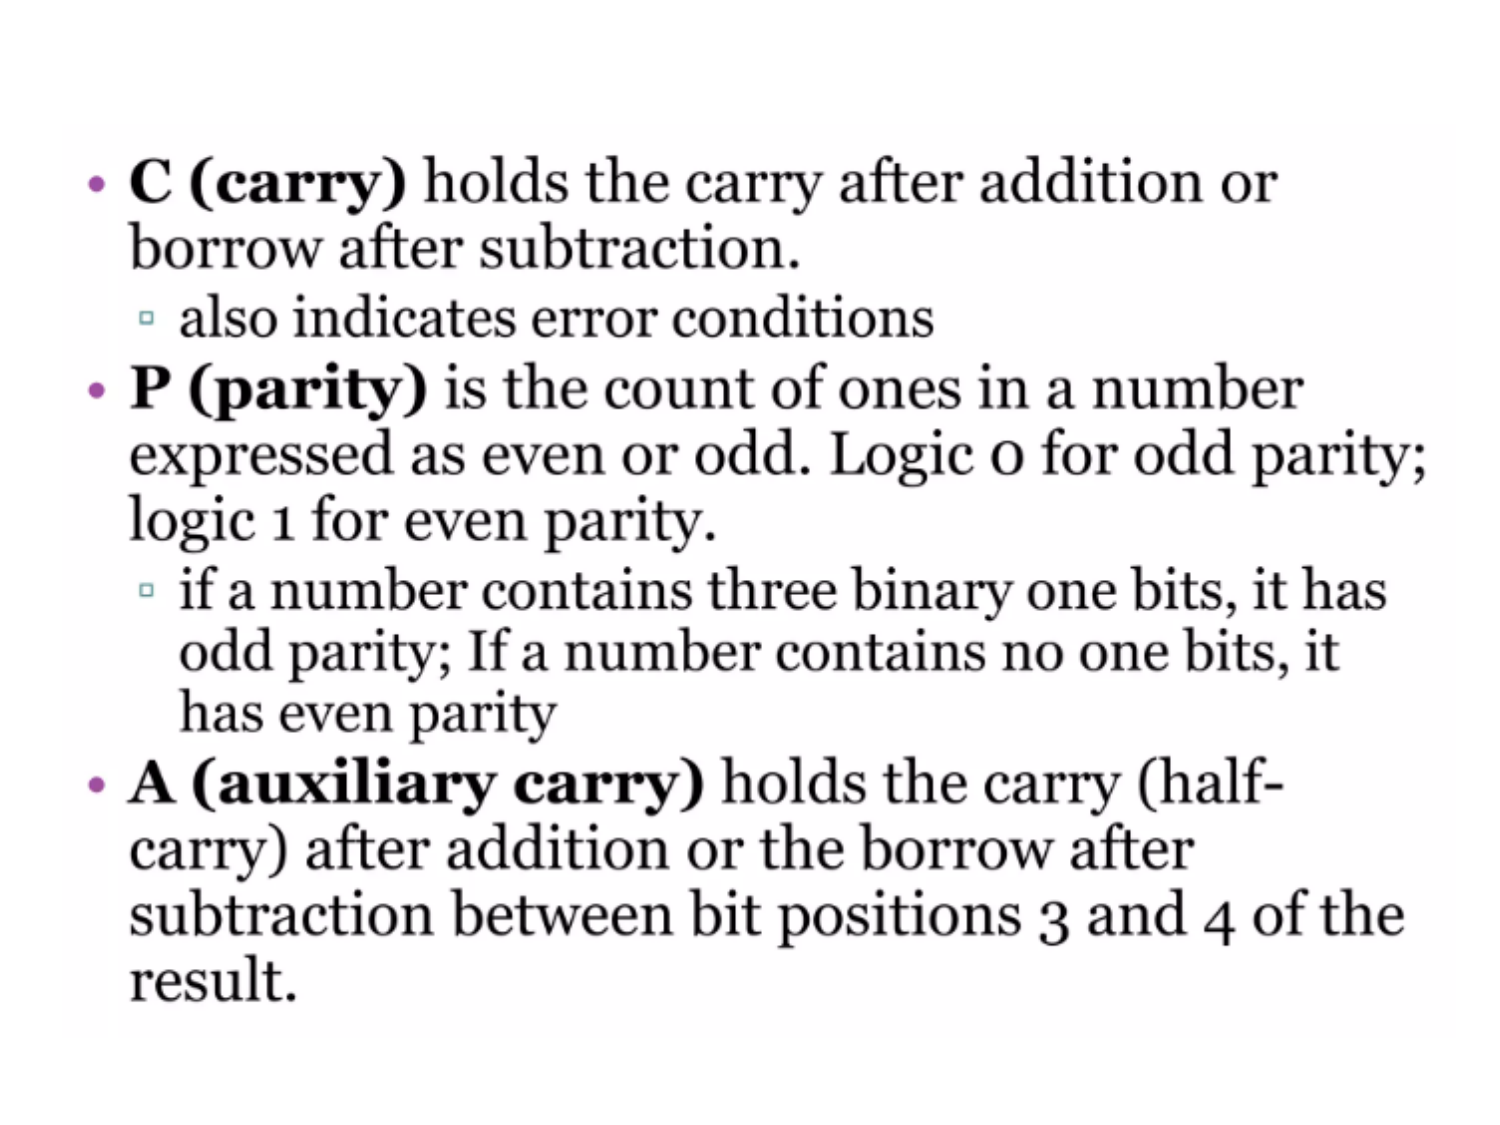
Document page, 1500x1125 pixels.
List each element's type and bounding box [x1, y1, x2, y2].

picture [62, 124, 1456, 1038]
